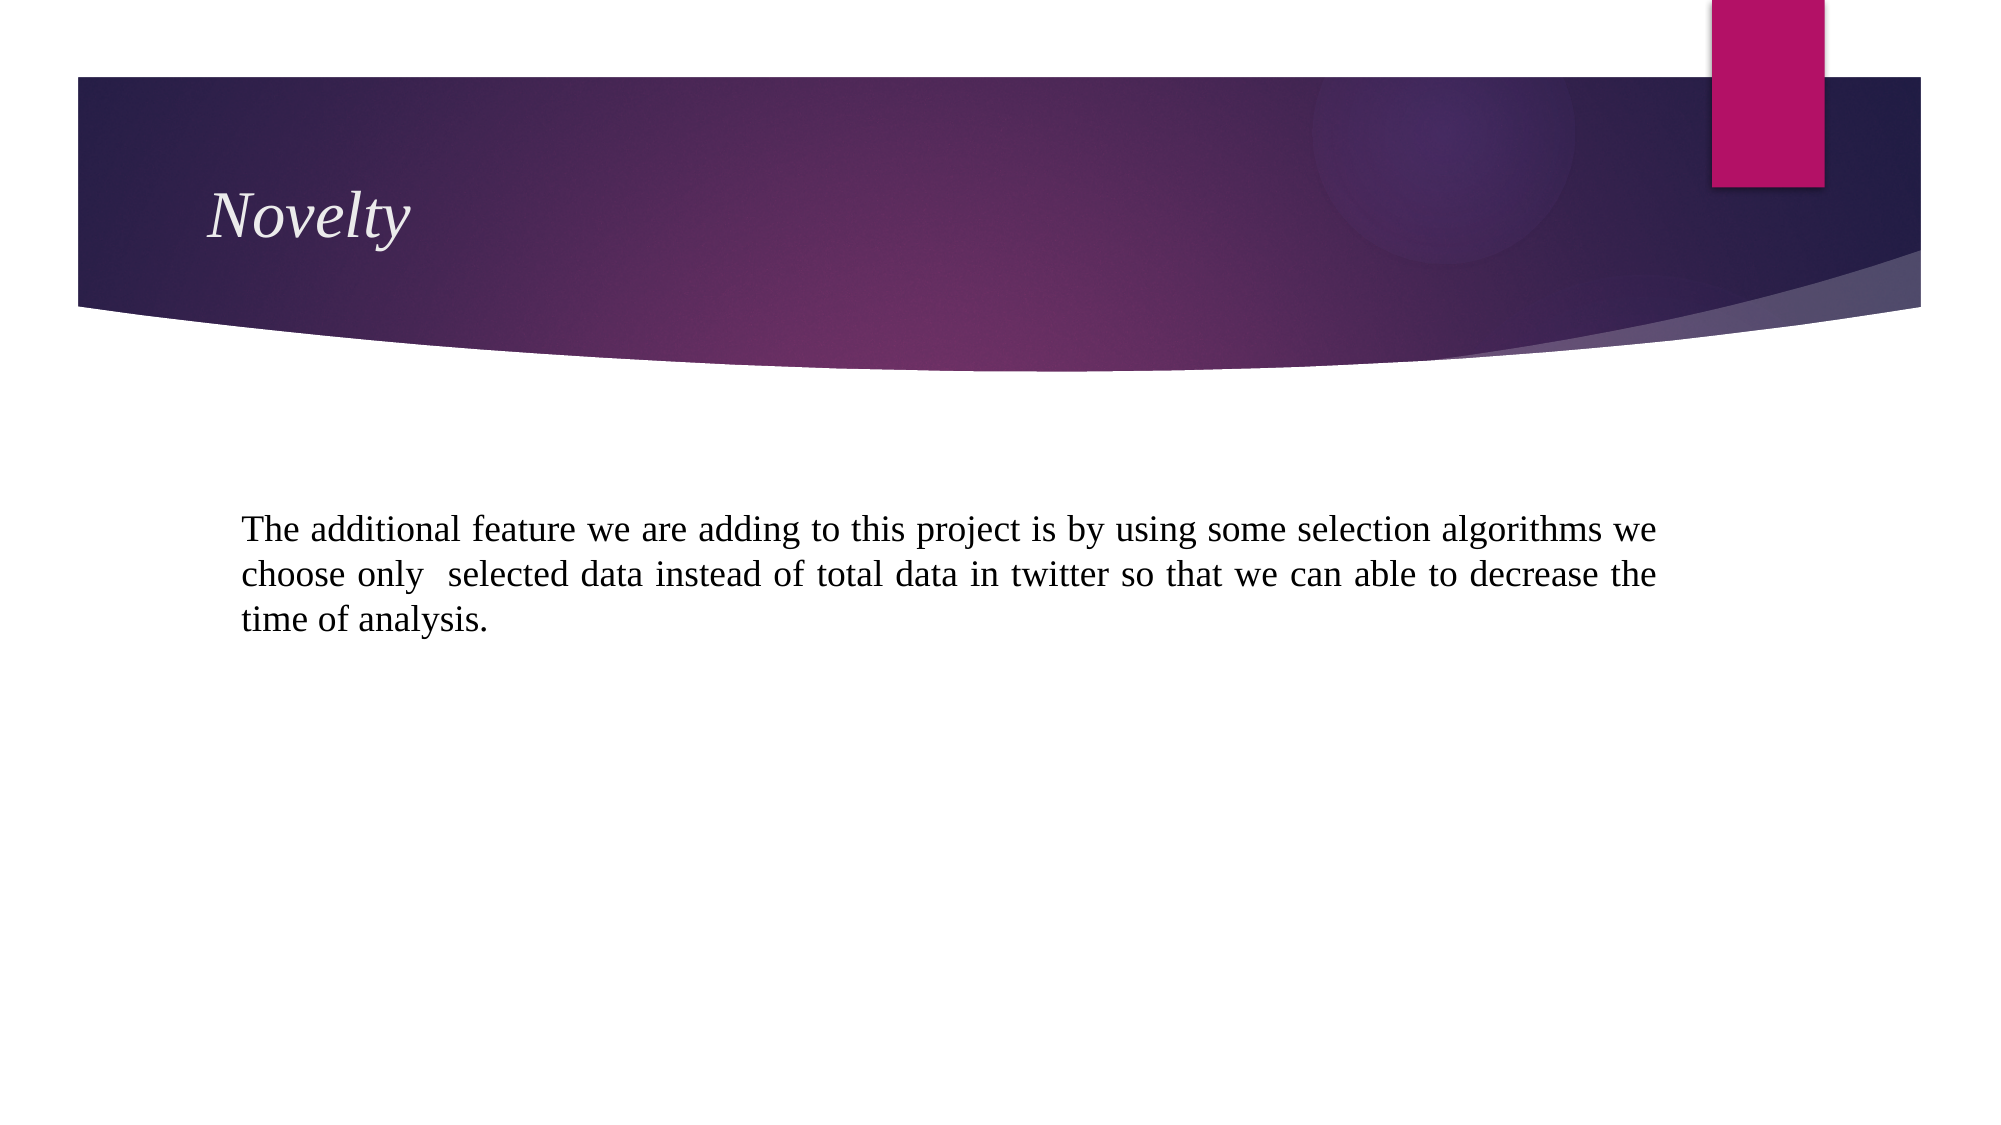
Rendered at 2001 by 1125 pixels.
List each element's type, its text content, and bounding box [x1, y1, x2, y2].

title Novelty [192, 152, 1630, 269]
list The additional feature we are adding to this project is by using some selection algorithms we choose only selected data instead of total data in twitter so that we can able to decrease the time of analysis. [226, 496, 1675, 1125]
